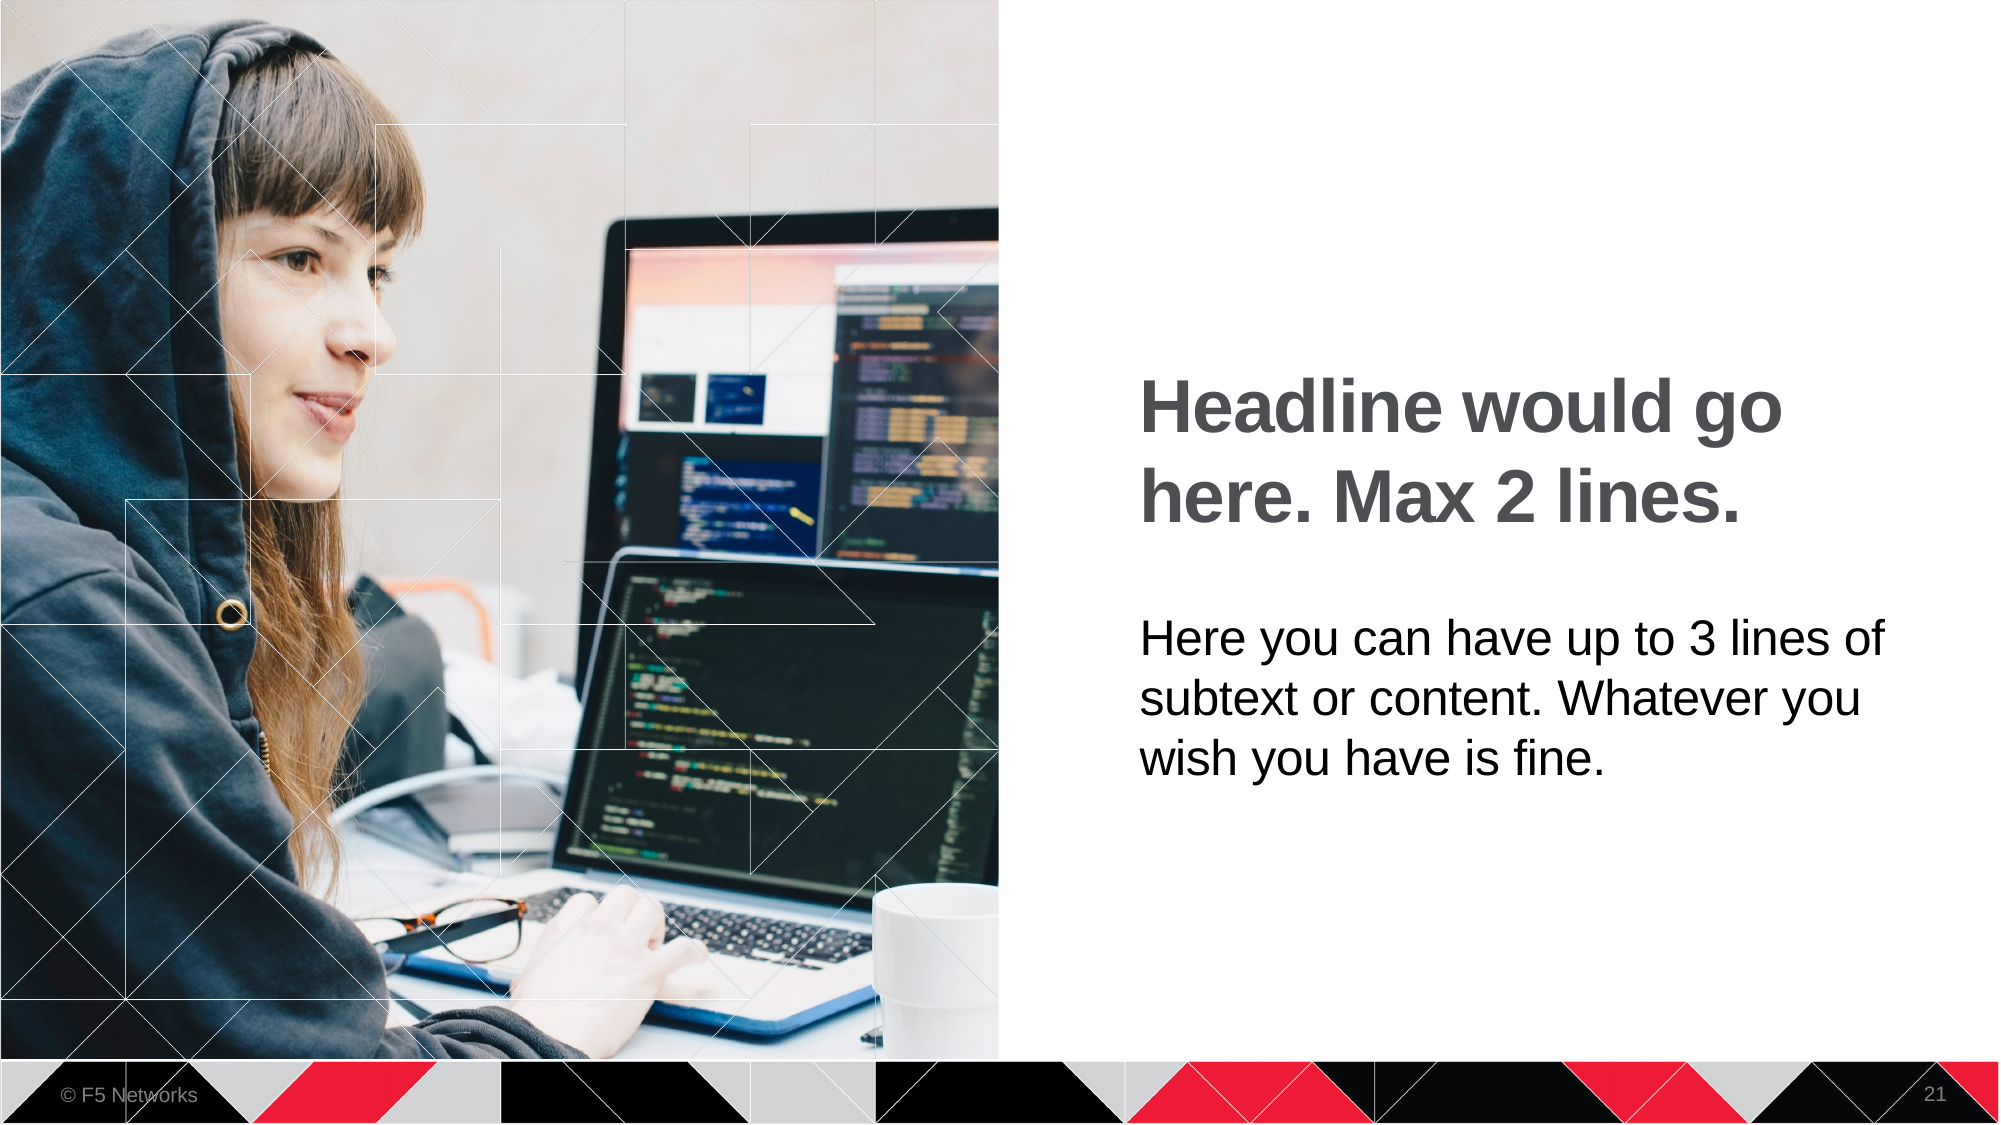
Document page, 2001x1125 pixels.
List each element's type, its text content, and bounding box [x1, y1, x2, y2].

picture [0, 0, 2000, 1125]
text_box Headline would go here. Max 2 lines. [1124, 371, 1951, 523]
text_box Here you can have up to 3 lines of subtext or content. Whatever you wish you have is fine. [1124, 620, 1907, 772]
